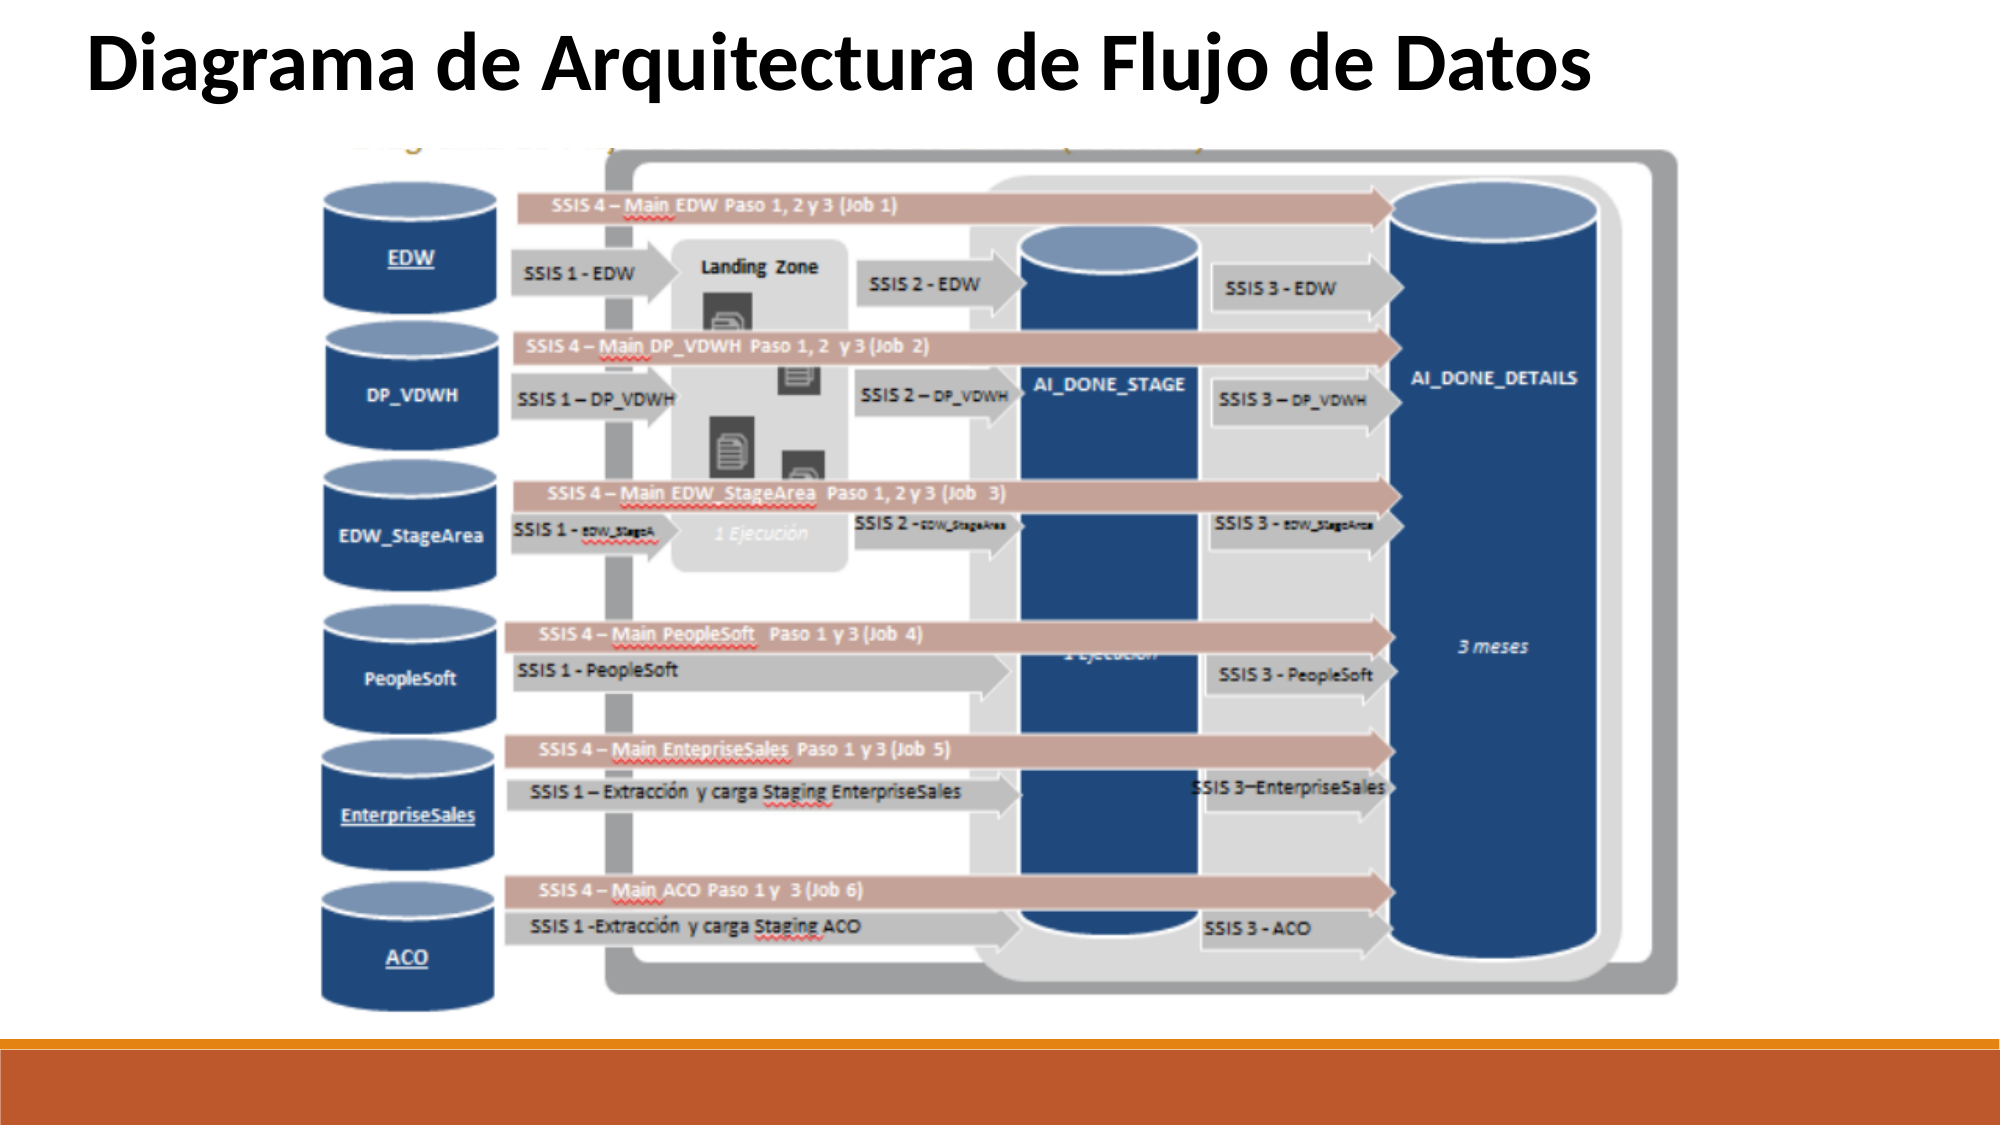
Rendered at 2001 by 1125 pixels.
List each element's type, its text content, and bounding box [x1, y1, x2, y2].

picture [311, 148, 1688, 1023]
text_box Diagrama de Arquitectura de Flujo de Datos [71, 0, 1610, 115]
